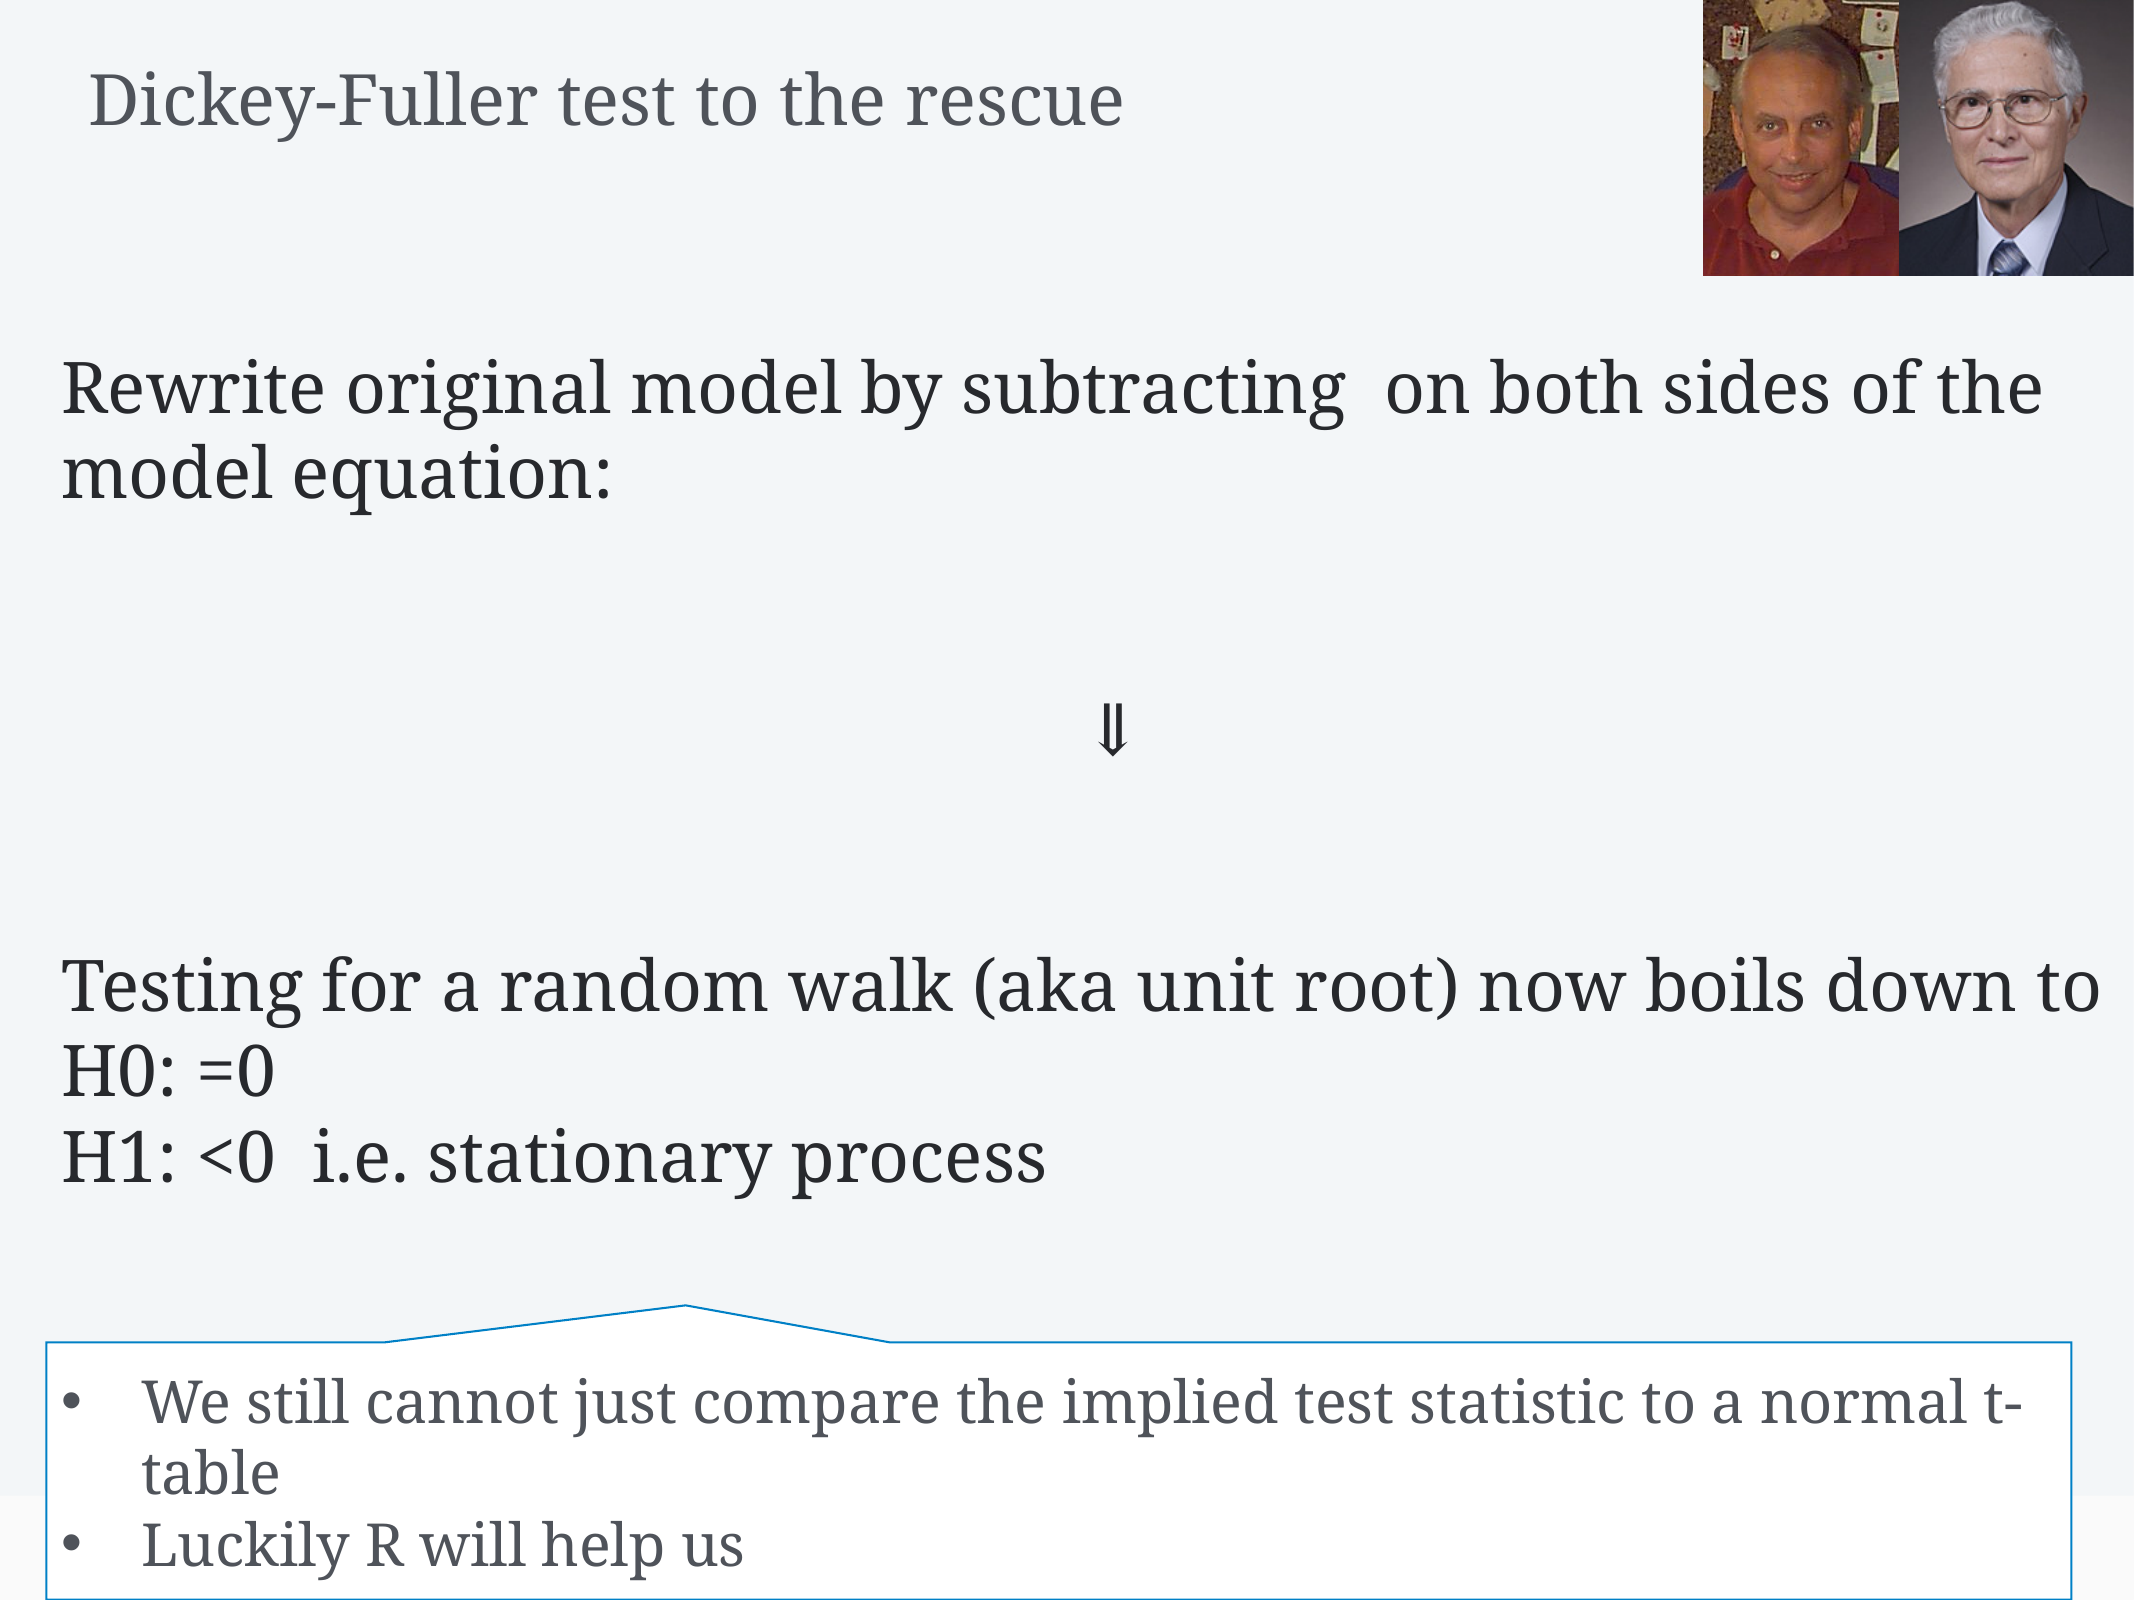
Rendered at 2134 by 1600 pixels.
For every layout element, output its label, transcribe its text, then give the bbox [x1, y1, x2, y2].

text_box We still cannot just compare the implied test statistic to a normal t-table Luckily R will help us [45, 1304, 2073, 1600]
picture [1703, 0, 2134, 276]
title Dickey-Fuller test to the rescue [88, 59, 1703, 216]
